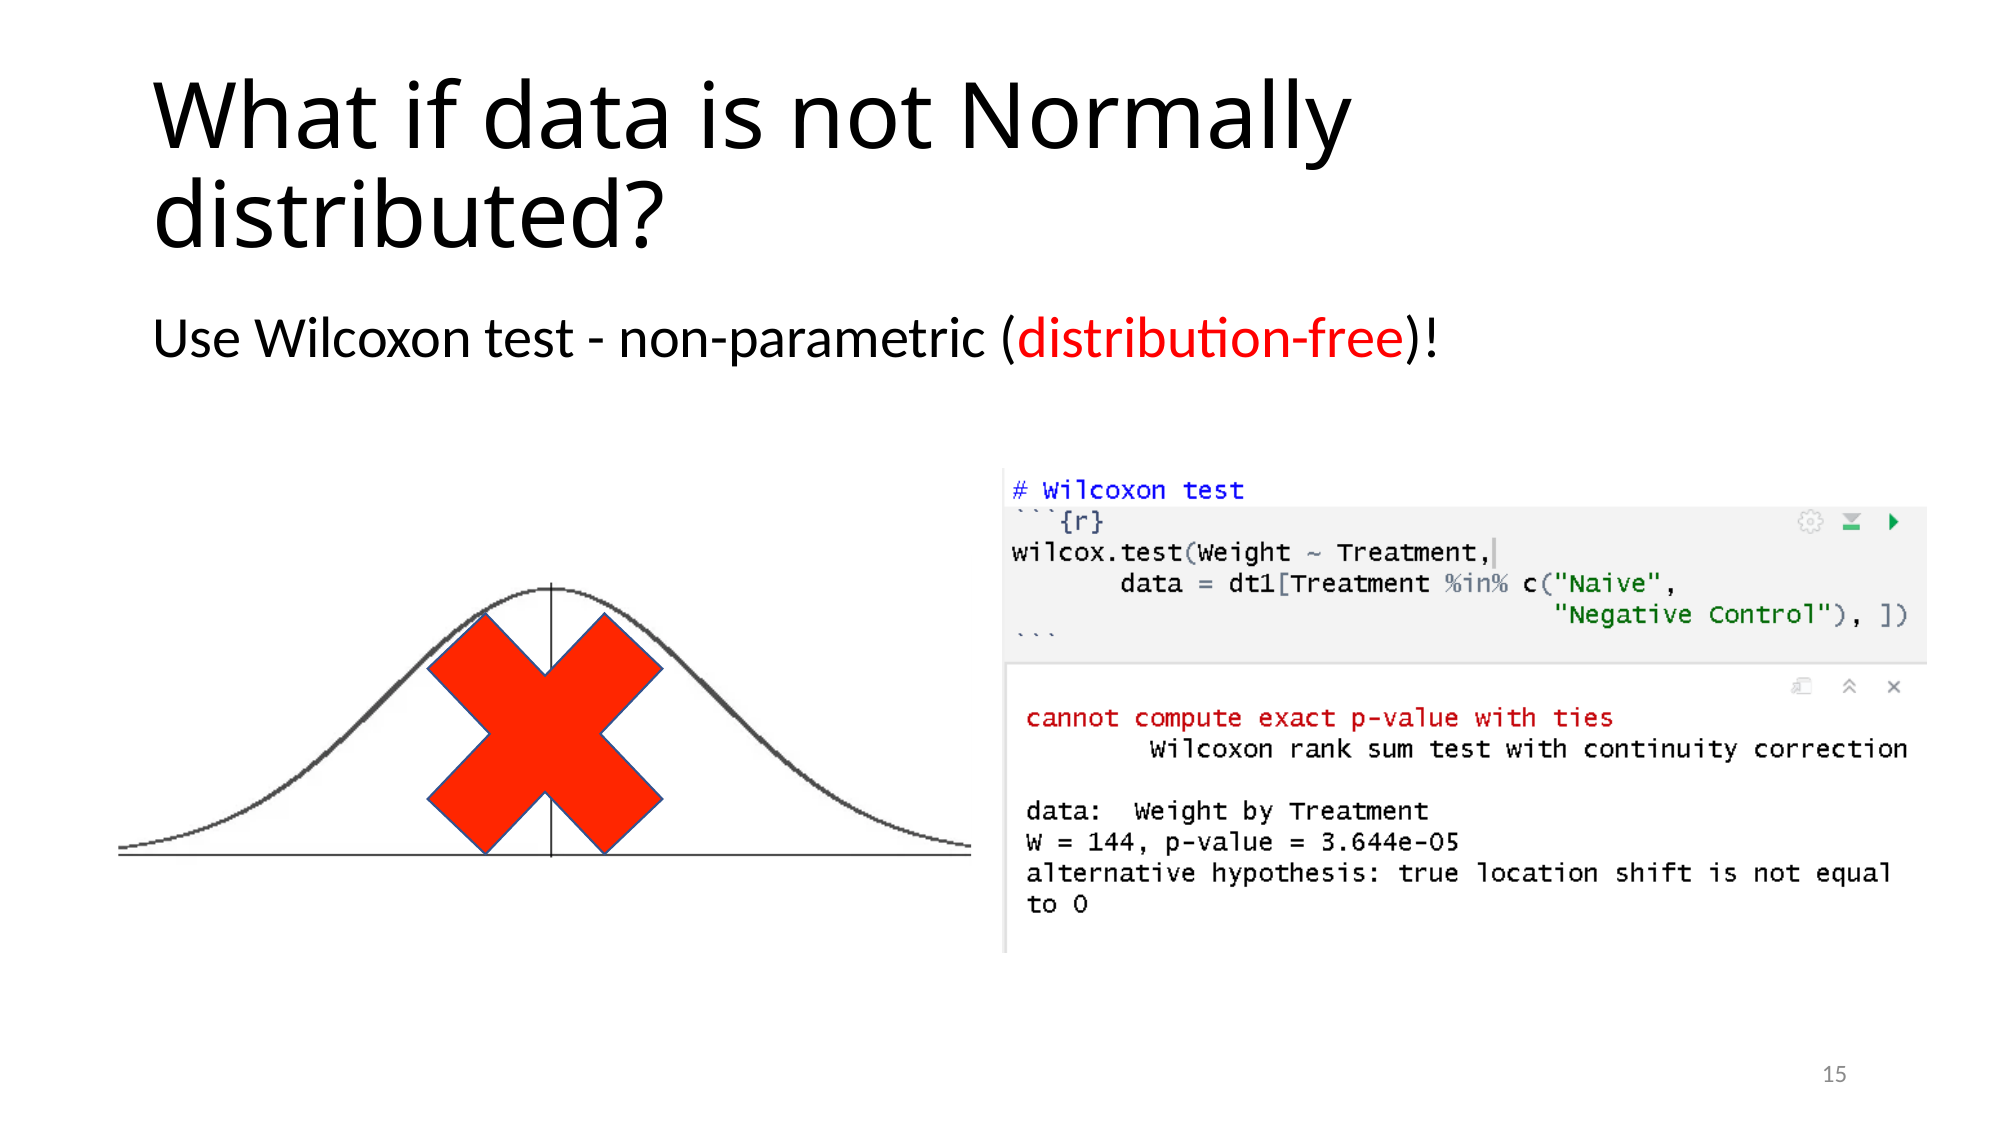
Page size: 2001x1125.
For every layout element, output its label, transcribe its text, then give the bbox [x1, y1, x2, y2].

list Use Wilcoxon test - non-parametric (distribution-free)! [137, 299, 1863, 379]
picture [118, 555, 972, 866]
picture [1002, 468, 1927, 953]
slide_number 15 [1412, 1042, 1863, 1103]
title What if data is not Normally distributed? [137, 59, 1863, 278]
